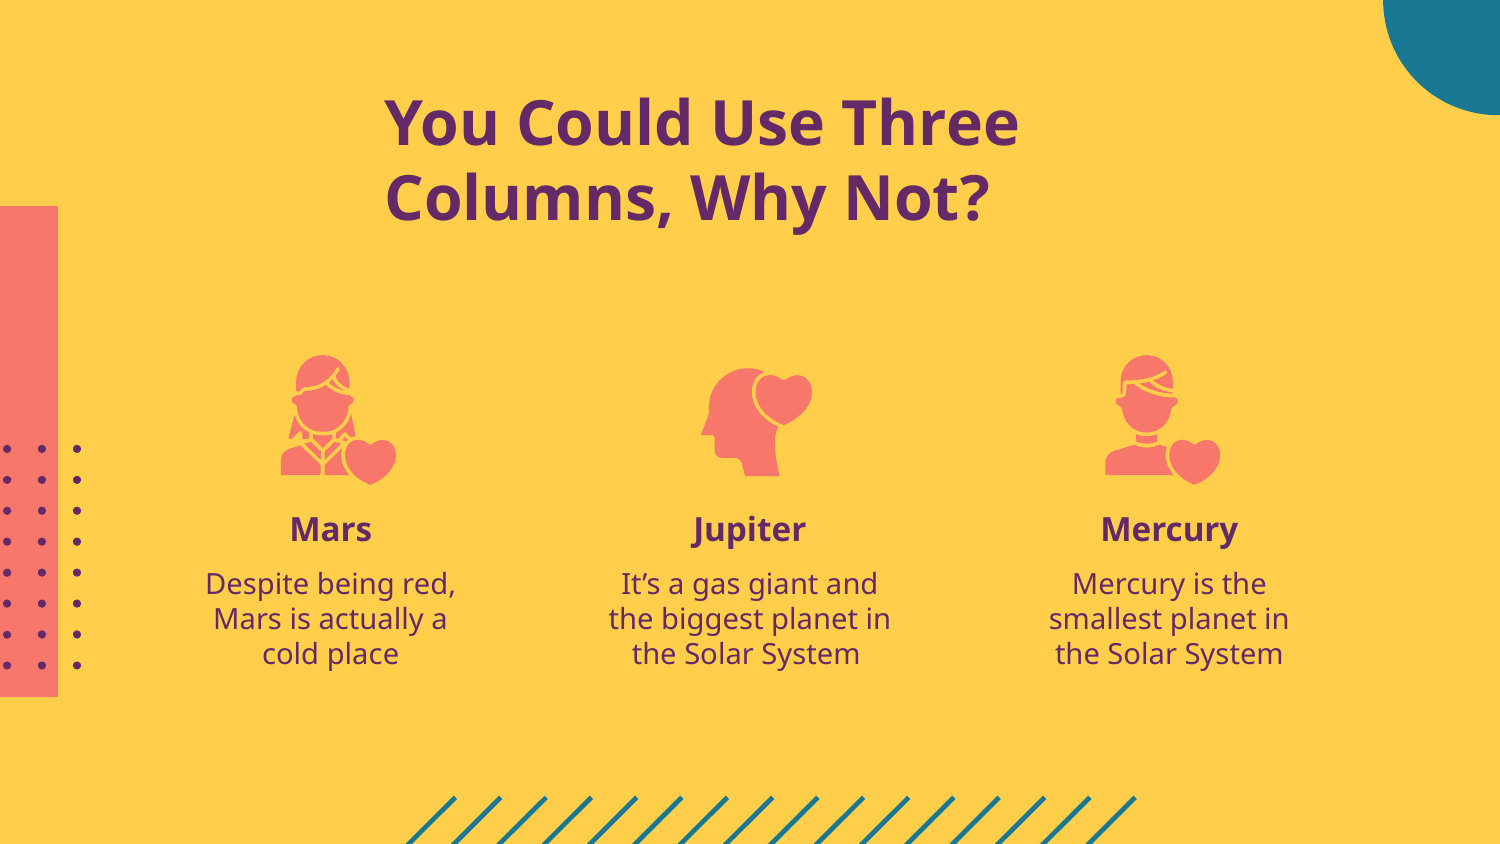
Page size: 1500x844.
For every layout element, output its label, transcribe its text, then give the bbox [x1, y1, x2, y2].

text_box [1105, 354, 1223, 486]
title You Could Use Three Columns, Why Not? [369, 67, 1131, 223]
table_cell 0.38 [794, 223, 812, 234]
subtitle Despite being red, Mars is actually a cold place [172, 550, 489, 698]
title Mercury [989, 482, 1350, 564]
title Mars [150, 482, 511, 564]
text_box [700, 368, 815, 477]
subtitle Mercury is the smallest planet in the Solar System [1011, 550, 1328, 698]
title Jupiter [570, 482, 931, 564]
subtitle It’s a gas giant and the biggest planet in the Solar System [591, 550, 909, 698]
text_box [280, 354, 399, 486]
